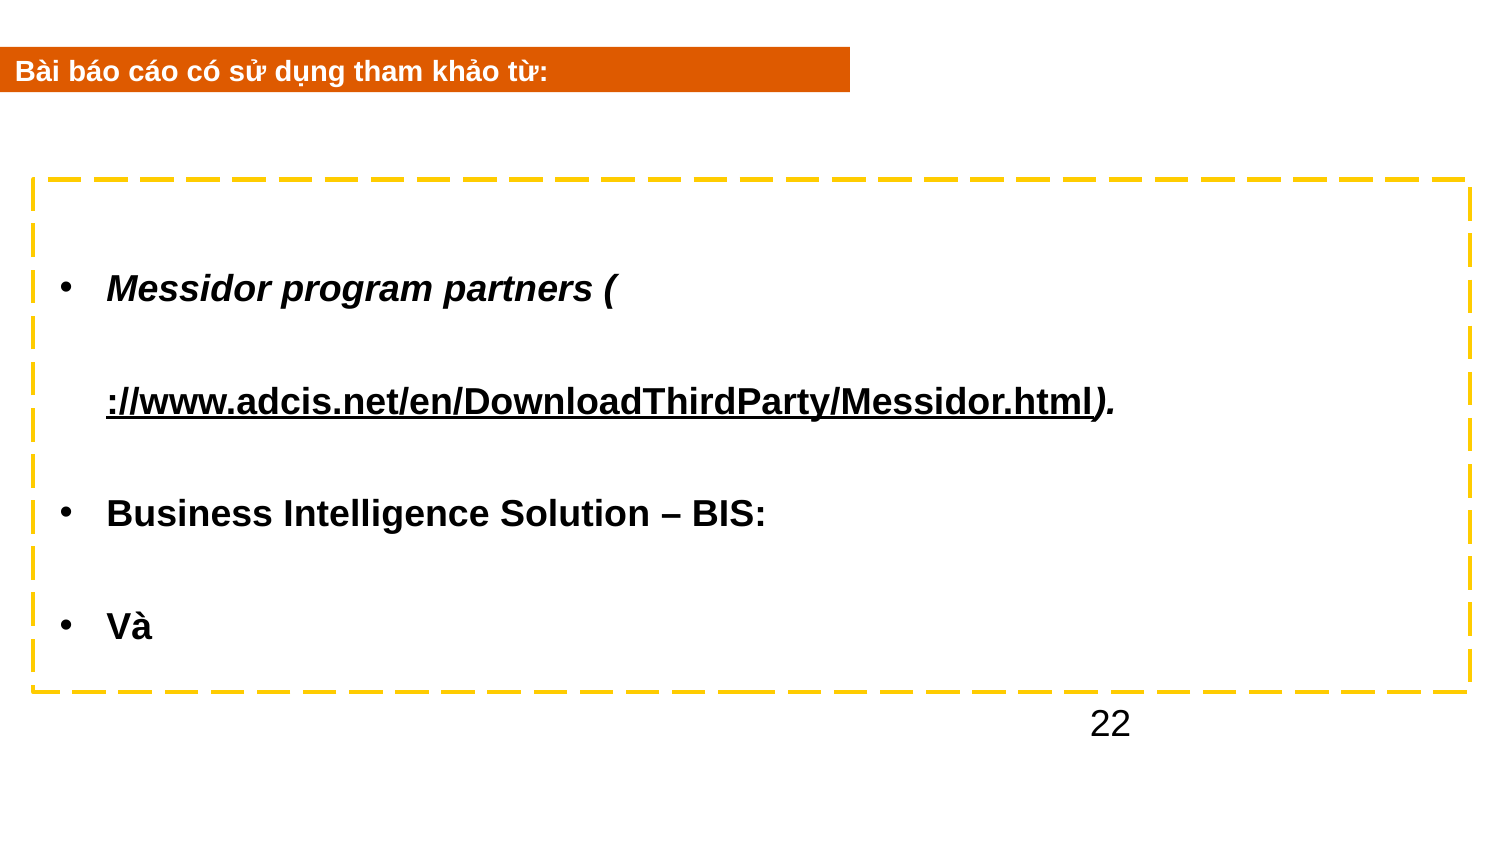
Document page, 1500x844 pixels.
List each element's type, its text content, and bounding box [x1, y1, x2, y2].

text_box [33, 179, 1471, 693]
slide_number 22 [1074, 700, 1425, 726]
text_box Bài báo cáo có sử dụng tham khảo từ: [0, 45, 852, 94]
